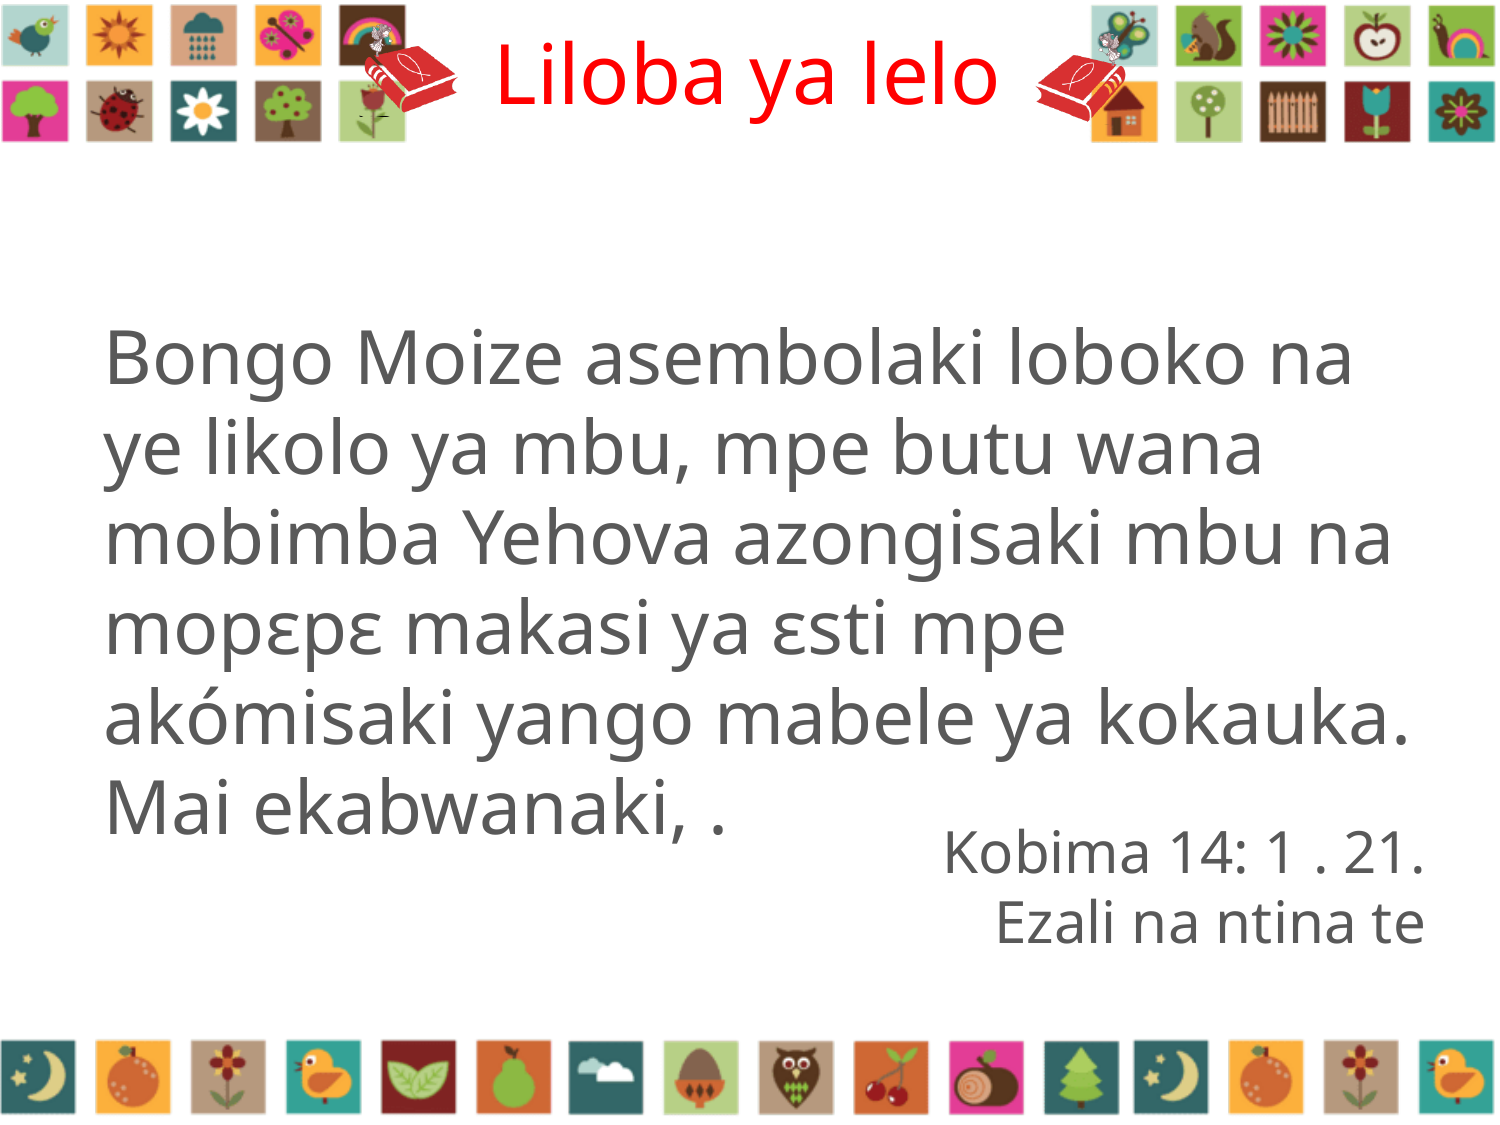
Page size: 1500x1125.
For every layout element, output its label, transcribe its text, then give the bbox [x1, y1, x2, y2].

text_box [0, 1028, 1500, 1118]
text_box Kobima 14: 1 . 21. Ezali na ntina te [808, 807, 1441, 963]
text_box Liloba ya lelo [425, 13, 1078, 129]
text_box Bongo Moize asembolaki loboko na ye likolo ya mbu, mpe butu wana mobimba Yehova azongisaki mbu na mopɛpɛ makasi ya ɛsti mpe akómisaki yango mabele ya kokauka. Mai ekabwanaki, . [88, 302, 1436, 858]
picture [1003, 3, 1500, 150]
picture [0, 3, 490, 150]
